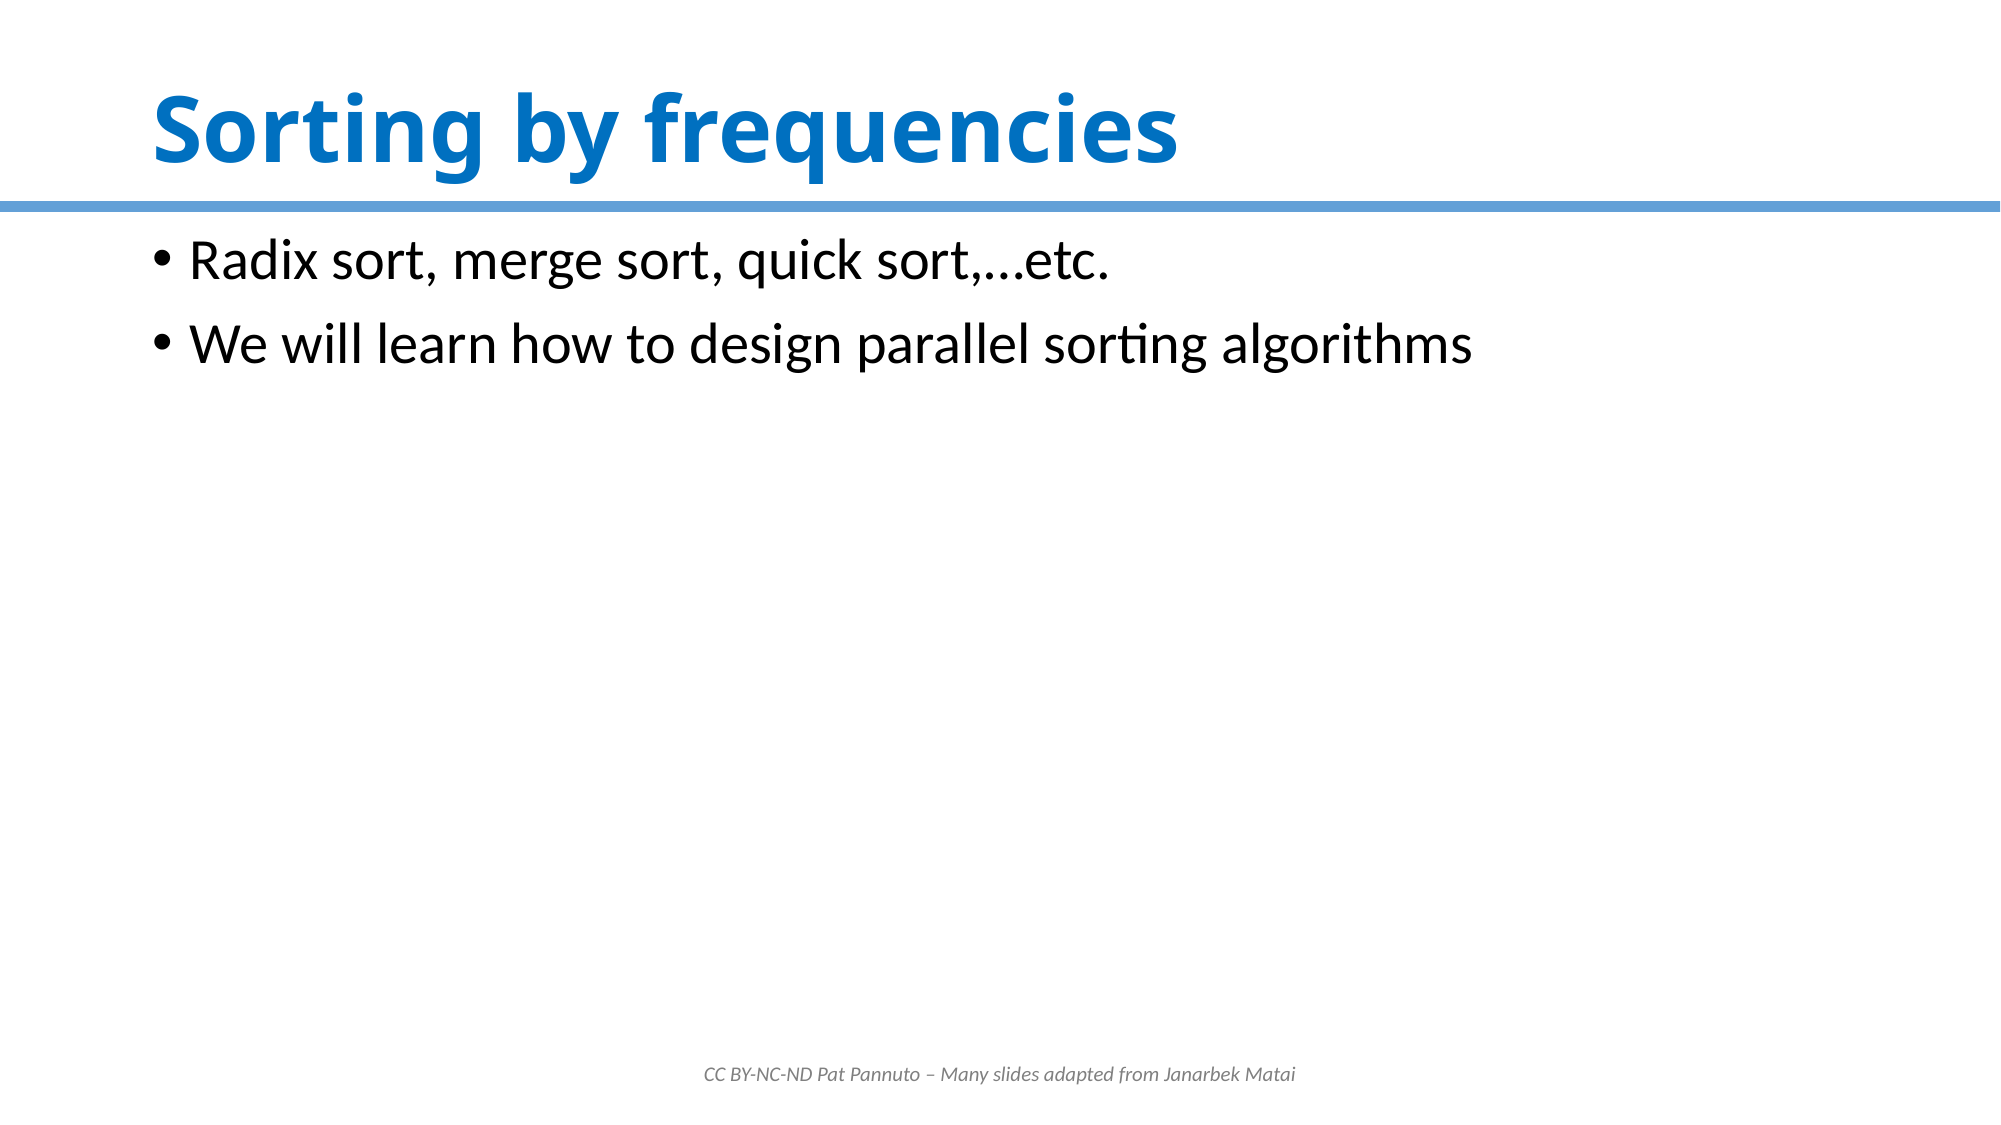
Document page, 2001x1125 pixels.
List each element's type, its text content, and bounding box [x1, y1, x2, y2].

footer CC BY-NC-ND Pat Pannuto – Many slides adapted from Janarbek Matai [662, 1042, 1338, 1103]
title Sorting by frequencies [137, 59, 1863, 207]
list Radix sort, merge sort, quick sort,…etc. We will learn how to design parallel sorting algorithms [137, 222, 1863, 592]
